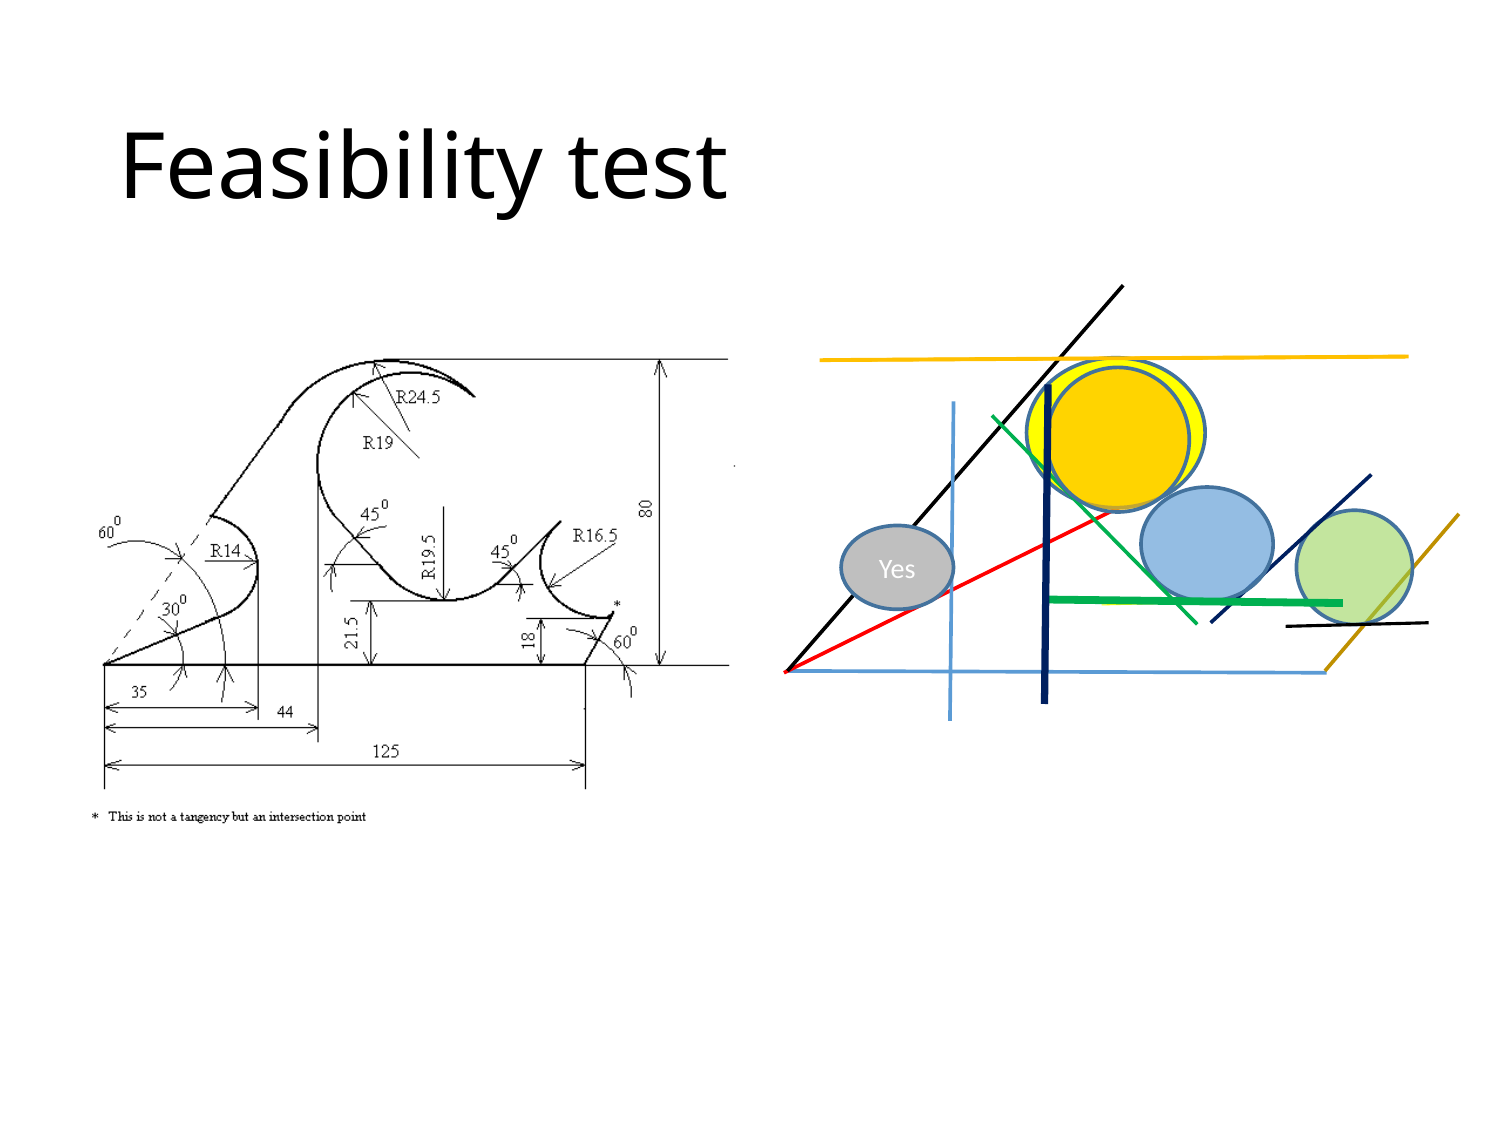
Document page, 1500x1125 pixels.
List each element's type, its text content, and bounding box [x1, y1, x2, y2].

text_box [1047, 599, 1343, 603]
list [70, 347, 741, 862]
title Feasibility test [103, 59, 1397, 278]
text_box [783, 285, 1459, 721]
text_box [1285, 622, 1429, 627]
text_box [886, 542, 1207, 546]
